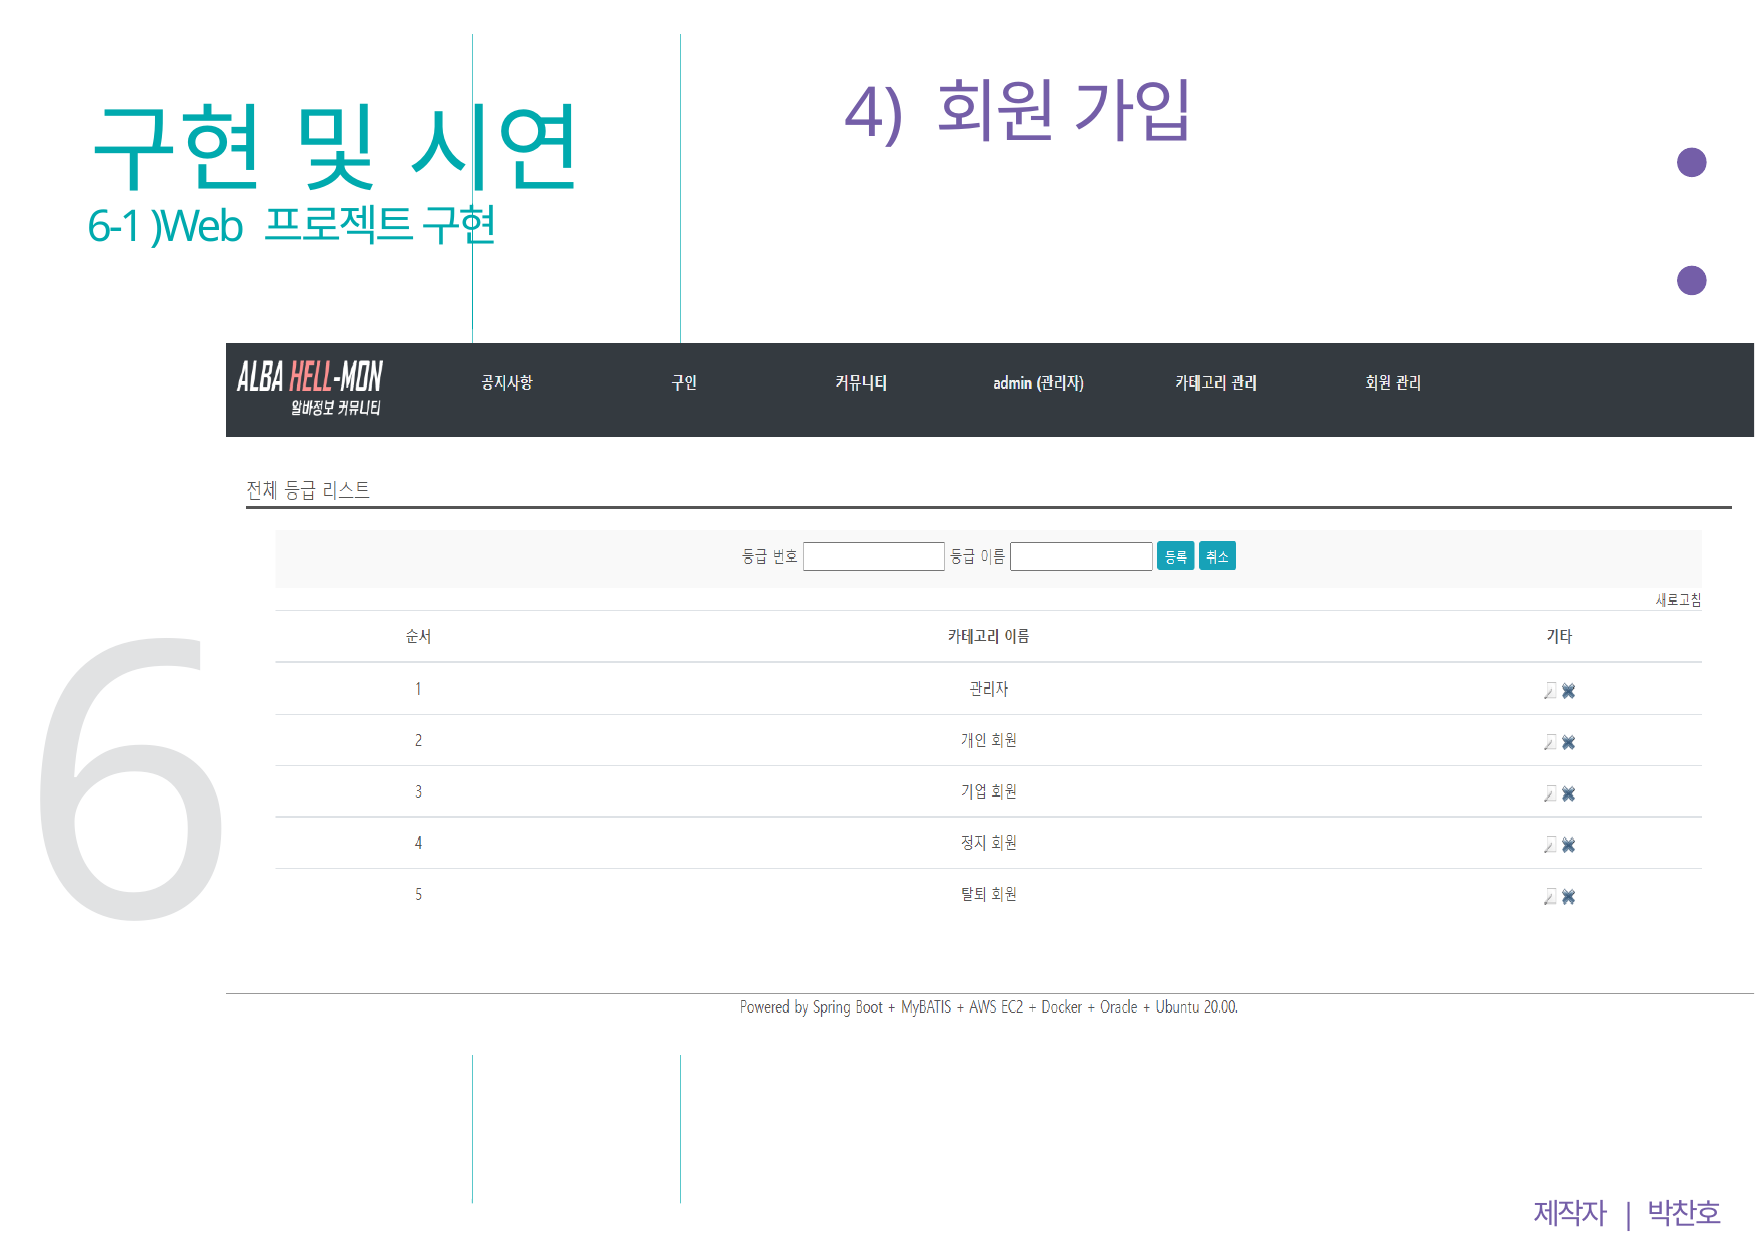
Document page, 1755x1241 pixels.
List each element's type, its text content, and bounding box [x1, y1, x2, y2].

text_box 4) 회원 가입 [829, 60, 1648, 158]
list 6 [19, 608, 220, 1005]
list 제작자 | 박찬호 [1533, 1197, 1755, 1241]
picture [225, 343, 1755, 1055]
list 6-1 )Web 프로젝트 구현 [86, 199, 1032, 289]
list 구현 및 시연 [90, 289, 857, 524]
list 구현 및 시연 [90, 109, 857, 199]
